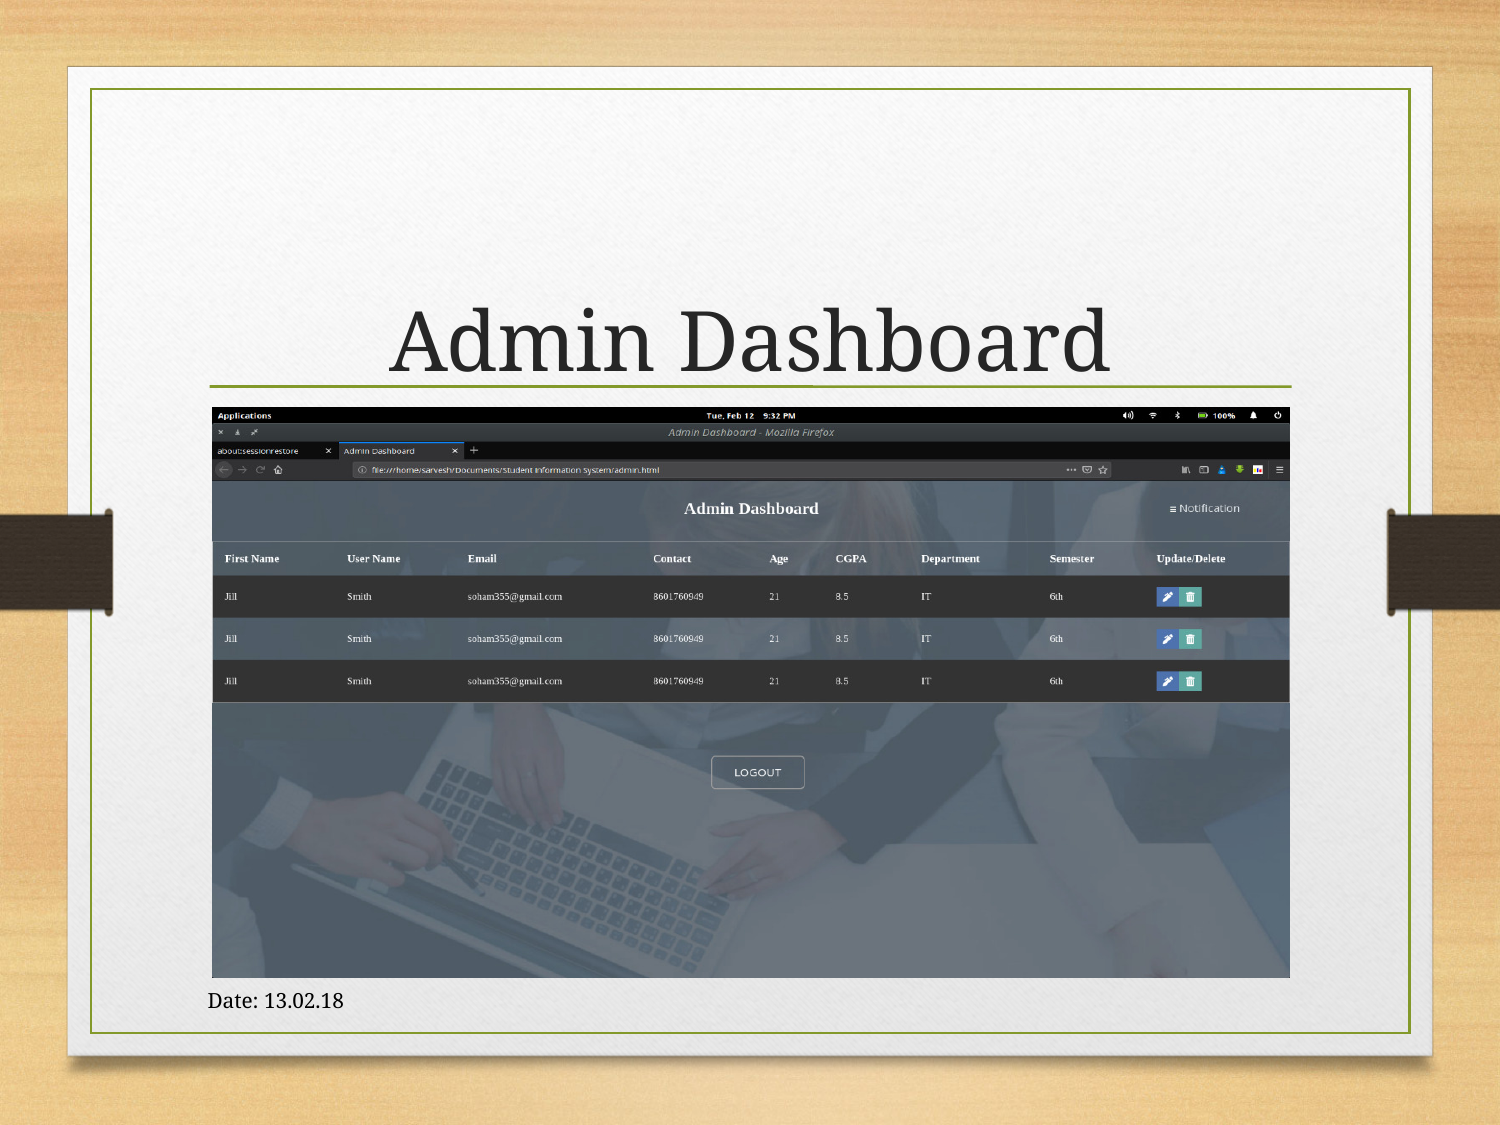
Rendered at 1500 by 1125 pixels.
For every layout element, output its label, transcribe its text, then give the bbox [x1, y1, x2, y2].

text_box Admin Dashboard [193, 231, 1309, 446]
picture [0, 0, 1500, 1125]
text_box Date: 13.02.18 [192, 977, 1031, 1024]
